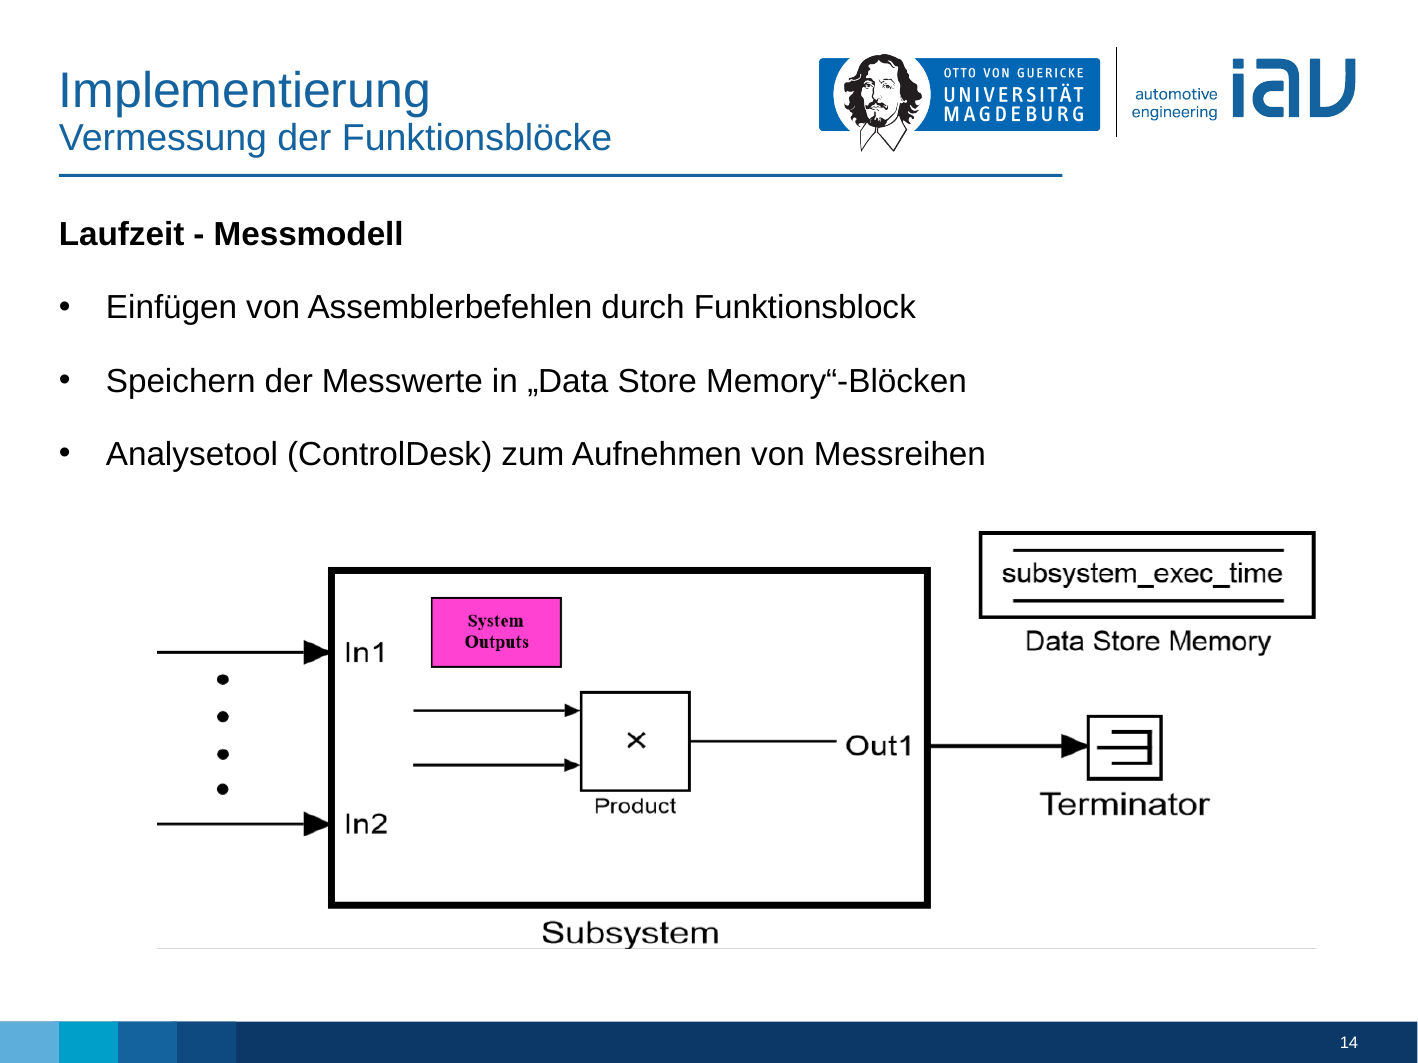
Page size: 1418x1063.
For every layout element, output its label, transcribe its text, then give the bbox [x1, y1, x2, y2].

list Laufzeit - Messmodell Einfügen von Assemblerbefehlen durch Funktionsblock Speichern der Messwerte in „Data Store Memory“-Blöcken Analysetool (ControlDesk) zum Aufnehmen von Messreihen [58, 212, 1359, 475]
picture [819, 54, 1101, 152]
title Implementierung Vermessung der Funktionsblöcke [59, 63, 1064, 171]
picture [157, 516, 1318, 949]
slide_number 14 [1316, 1021, 1359, 1063]
